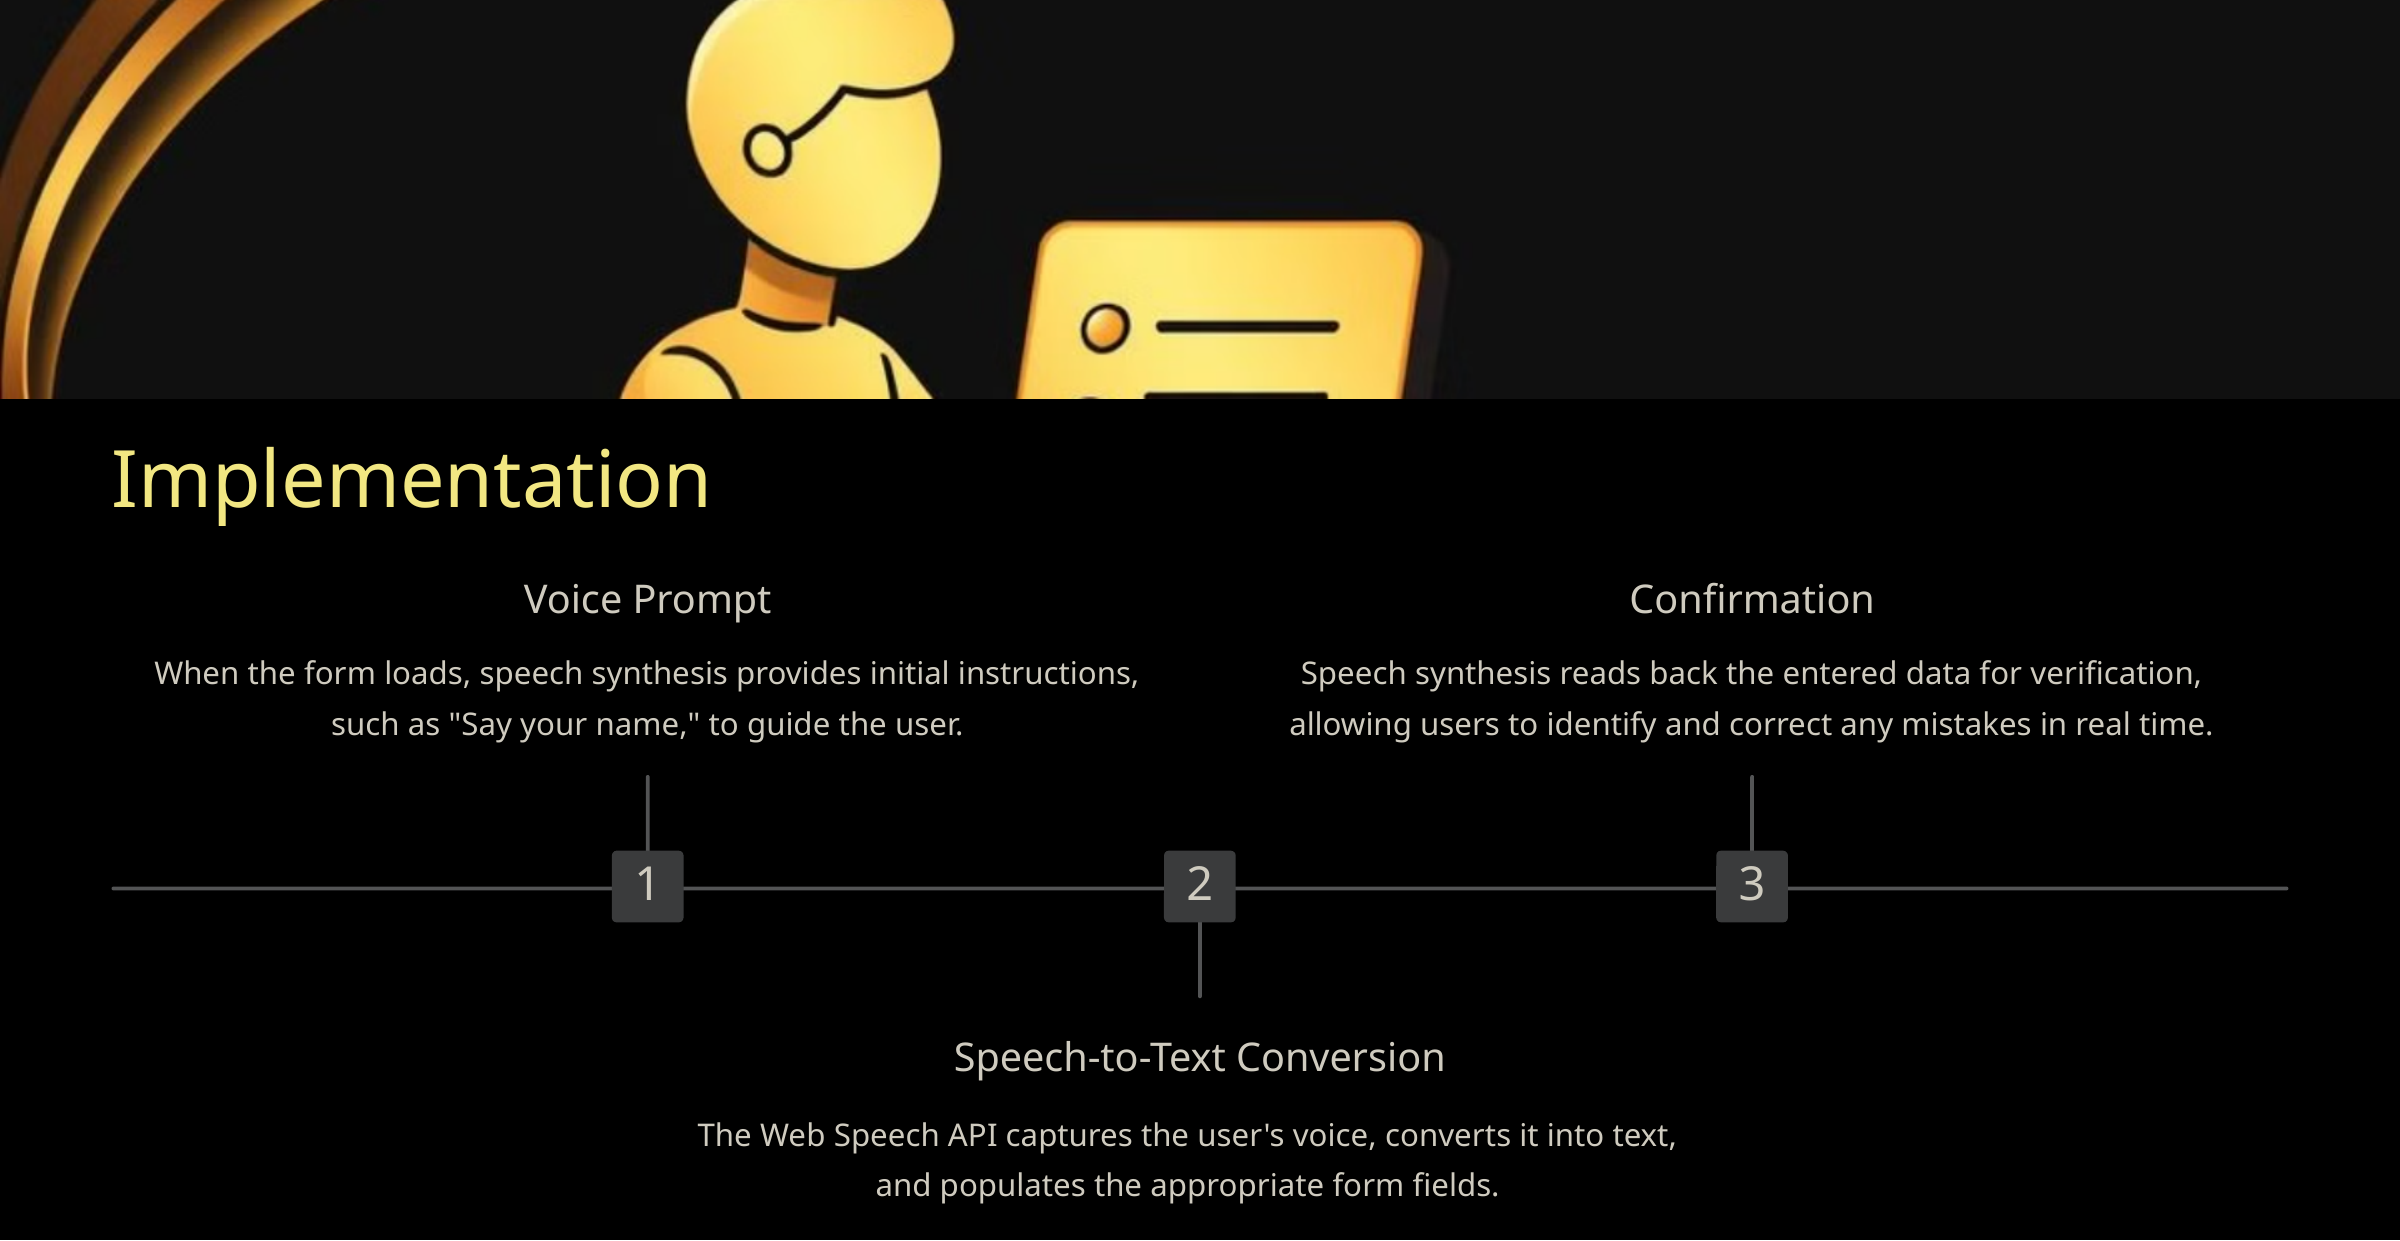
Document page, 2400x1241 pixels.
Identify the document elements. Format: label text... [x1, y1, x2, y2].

text_box [684, 886, 1164, 891]
text_box [1788, 886, 2289, 891]
text_box [1198, 923, 1202, 999]
text_box [1716, 850, 1788, 923]
text_box Voice Prompt [448, 572, 847, 622]
text_box [1236, 886, 1716, 891]
text_box Speech synthesis reads back the entered data for verification, allowing users to identify and correct any mistakes in real time. [1247, 641, 2257, 744]
text_box When the form loads, speech synthesis provides initial instructions, such as "Say your name," to guide the user. [143, 641, 1153, 744]
text_box The Web Speech API captures the user's voice, converts it into text, and populates the appropriate form fields. [683, 1102, 1693, 1205]
text_box 2 [1185, 862, 1215, 911]
text_box 1 [639, 862, 656, 911]
text_box [1750, 775, 1754, 850]
text_box Implementation [111, 424, 909, 525]
text_box 3 [1737, 862, 1767, 911]
text_box [111, 886, 611, 891]
text_box Speech-to-Text Conversion [941, 1030, 1458, 1080]
text_box [1163, 850, 1236, 923]
text_box Confirmation [1552, 572, 1952, 622]
picture [0, 0, 2400, 399]
text_box [645, 775, 650, 850]
text_box [611, 850, 684, 923]
